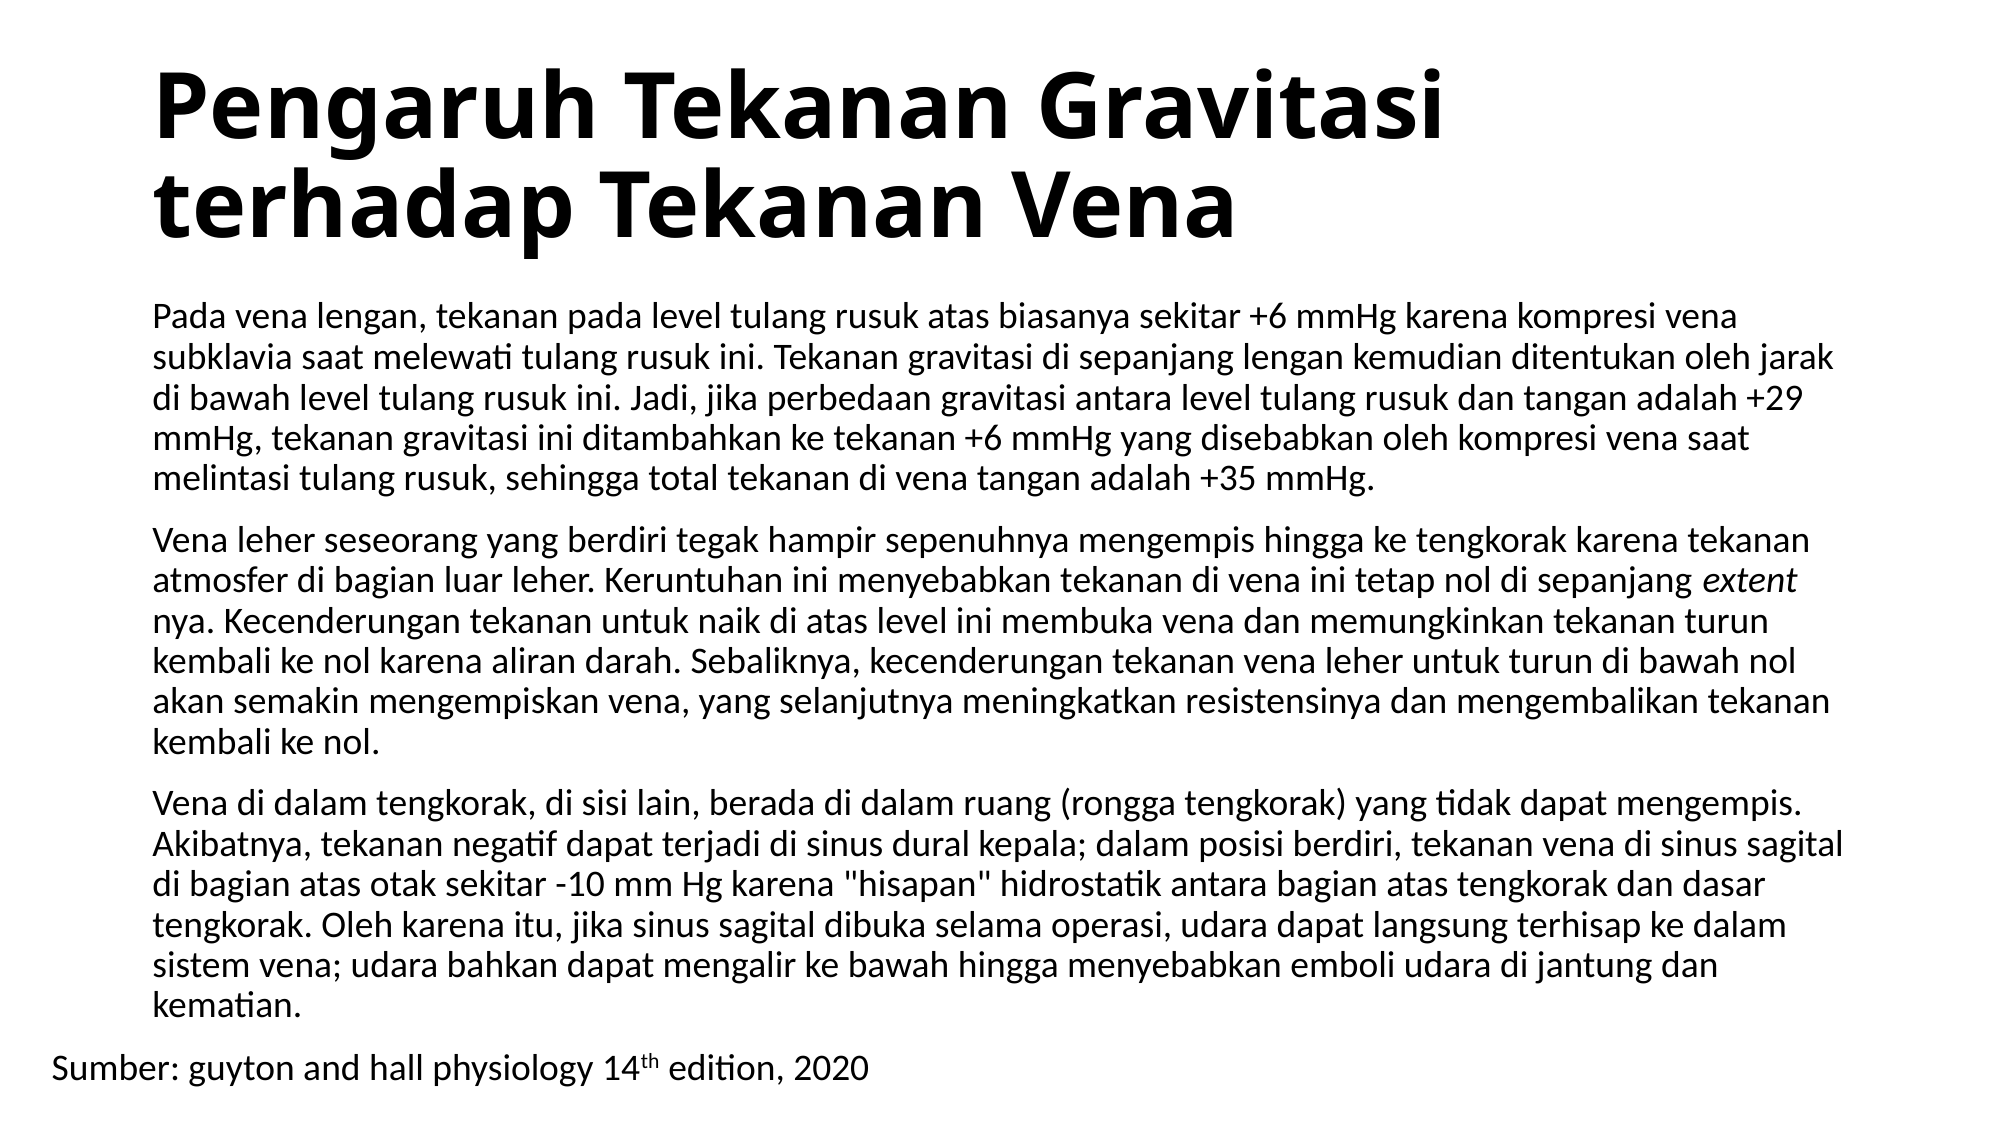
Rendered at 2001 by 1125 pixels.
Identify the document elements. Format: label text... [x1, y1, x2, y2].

title Pengaruh Tekanan Gravitasi terhadap Tekanan Vena [137, 49, 1863, 268]
list Pada vena lengan, tekanan pada level tulang rusuk atas biasanya sekitar +6 mmHg karena kompresi vena subklavia saat melewati tulang rusuk ini. Tekanan gravitasi di sepanjang lengan kemudian ditentukan oleh jarak di bawah level tulang rusuk ini. Jadi, jika perbedaan gravitasi antara level tulang rusuk dan tangan adalah +29 mmHg, tekanan gravitasi ini ditambahkan ke tekanan +6 mmHg yang disebabkan oleh kompresi vena saat melintasi tulang rusuk, sehingga total tekanan di vena tangan adalah +35 mmHg. Vena leher seseorang yang berdiri tegak hampir sepenuhnya mengempis hingga ke tengkorak karena tekanan atmosfer di bagian luar leher. Keruntuhan ini menyebabkan tekanan di vena ini tetap nol di sepanjang extent nya. Kecenderungan tekanan untuk naik di atas level ini membuka vena dan memungkinkan tekanan turun kembali ke nol karena aliran darah. Sebaliknya, kecenderungan tekanan vena leher untuk turun di bawah nol akan semakin mengempiskan vena, yang selanjutnya meningkatkan resistensinya dan mengembalikan tekanan kembali ke nol. Vena di dalam tengkorak, di sisi lain, berada di dalam ruang (rongga tengkorak) yang tidak dapat mengempis. Akibatnya, tekanan negatif dapat terjadi di sinus dural kepala; dalam posisi berdiri, tekanan vena di sinus sagital di bagian atas otak sekitar -10 mm Hg karena "hisapan" hidrostatik antara bagian atas tengkorak dan dasar tengkorak. Oleh karena itu, jika sinus sagital dibuka selama operasi, udara dapat langsung terhisap ke dalam sistem vena; udara bahkan dapat mengalir ke bawah hingga menyebabkan emboli udara di jantung dan kematian. [137, 289, 1863, 1014]
text_box Sumber: guyton and hall physiology 14th edition, 2020 [36, 1035, 1038, 1096]
